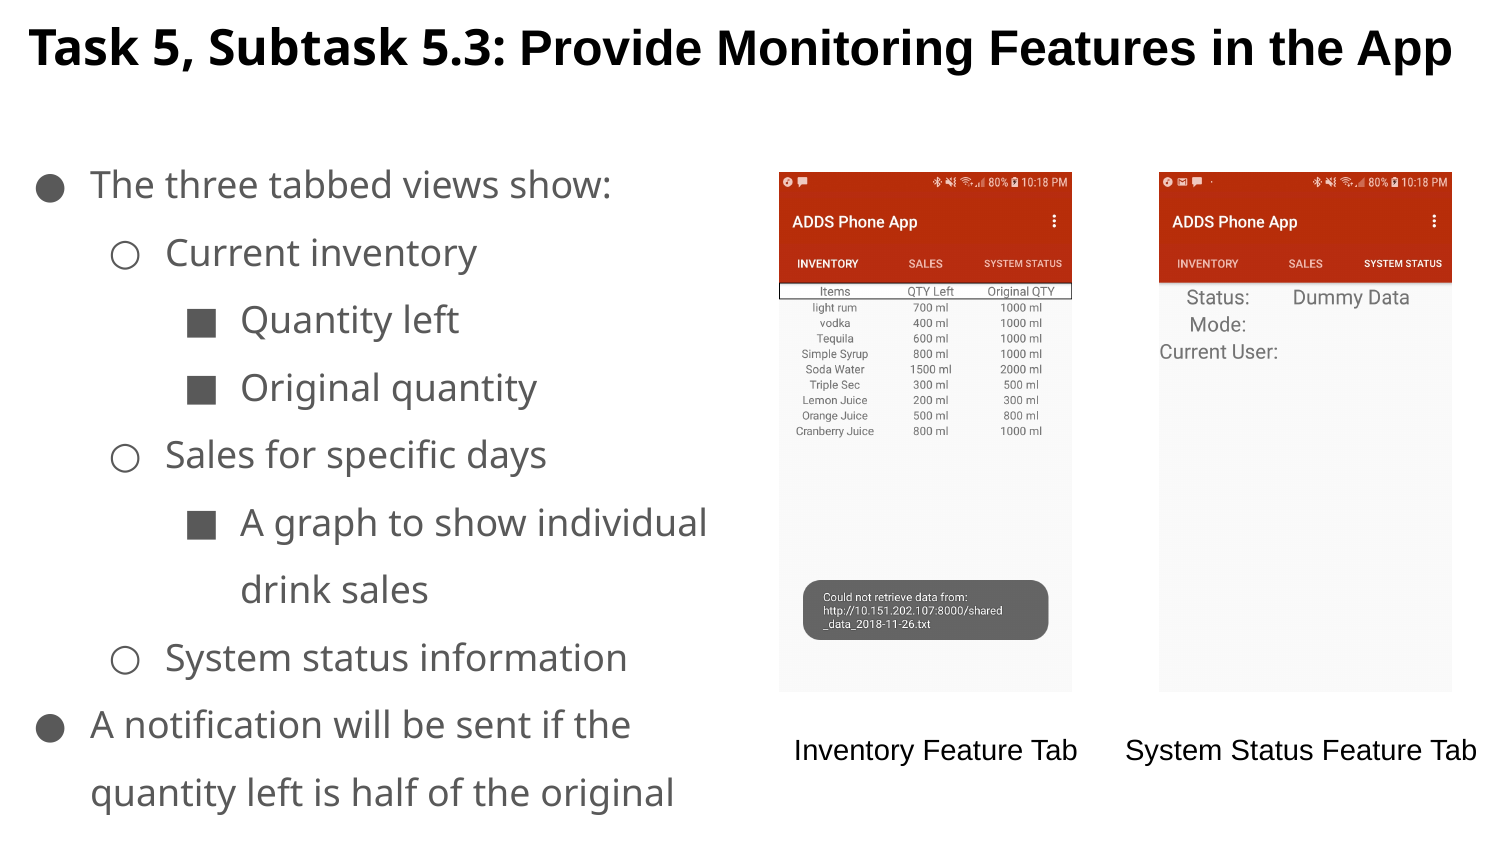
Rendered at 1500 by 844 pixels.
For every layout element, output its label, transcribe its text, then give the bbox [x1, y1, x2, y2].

picture [778, 172, 1072, 692]
picture [1158, 172, 1452, 692]
text_box The three tabbed views show: Current inventory Quantity left Original quantity Sales for specific days A graph to show individual drink sales System status information A notification will be sent if the quantity left is half of the original quantity [0, 123, 755, 797]
text_box System Status Feature Tab [1110, 716, 1500, 755]
text_box Inventory Feature Tab [778, 716, 1100, 755]
title Task 5, Subtask 5.3: Provide Monitoring Features in the App [13, 0, 1500, 148]
